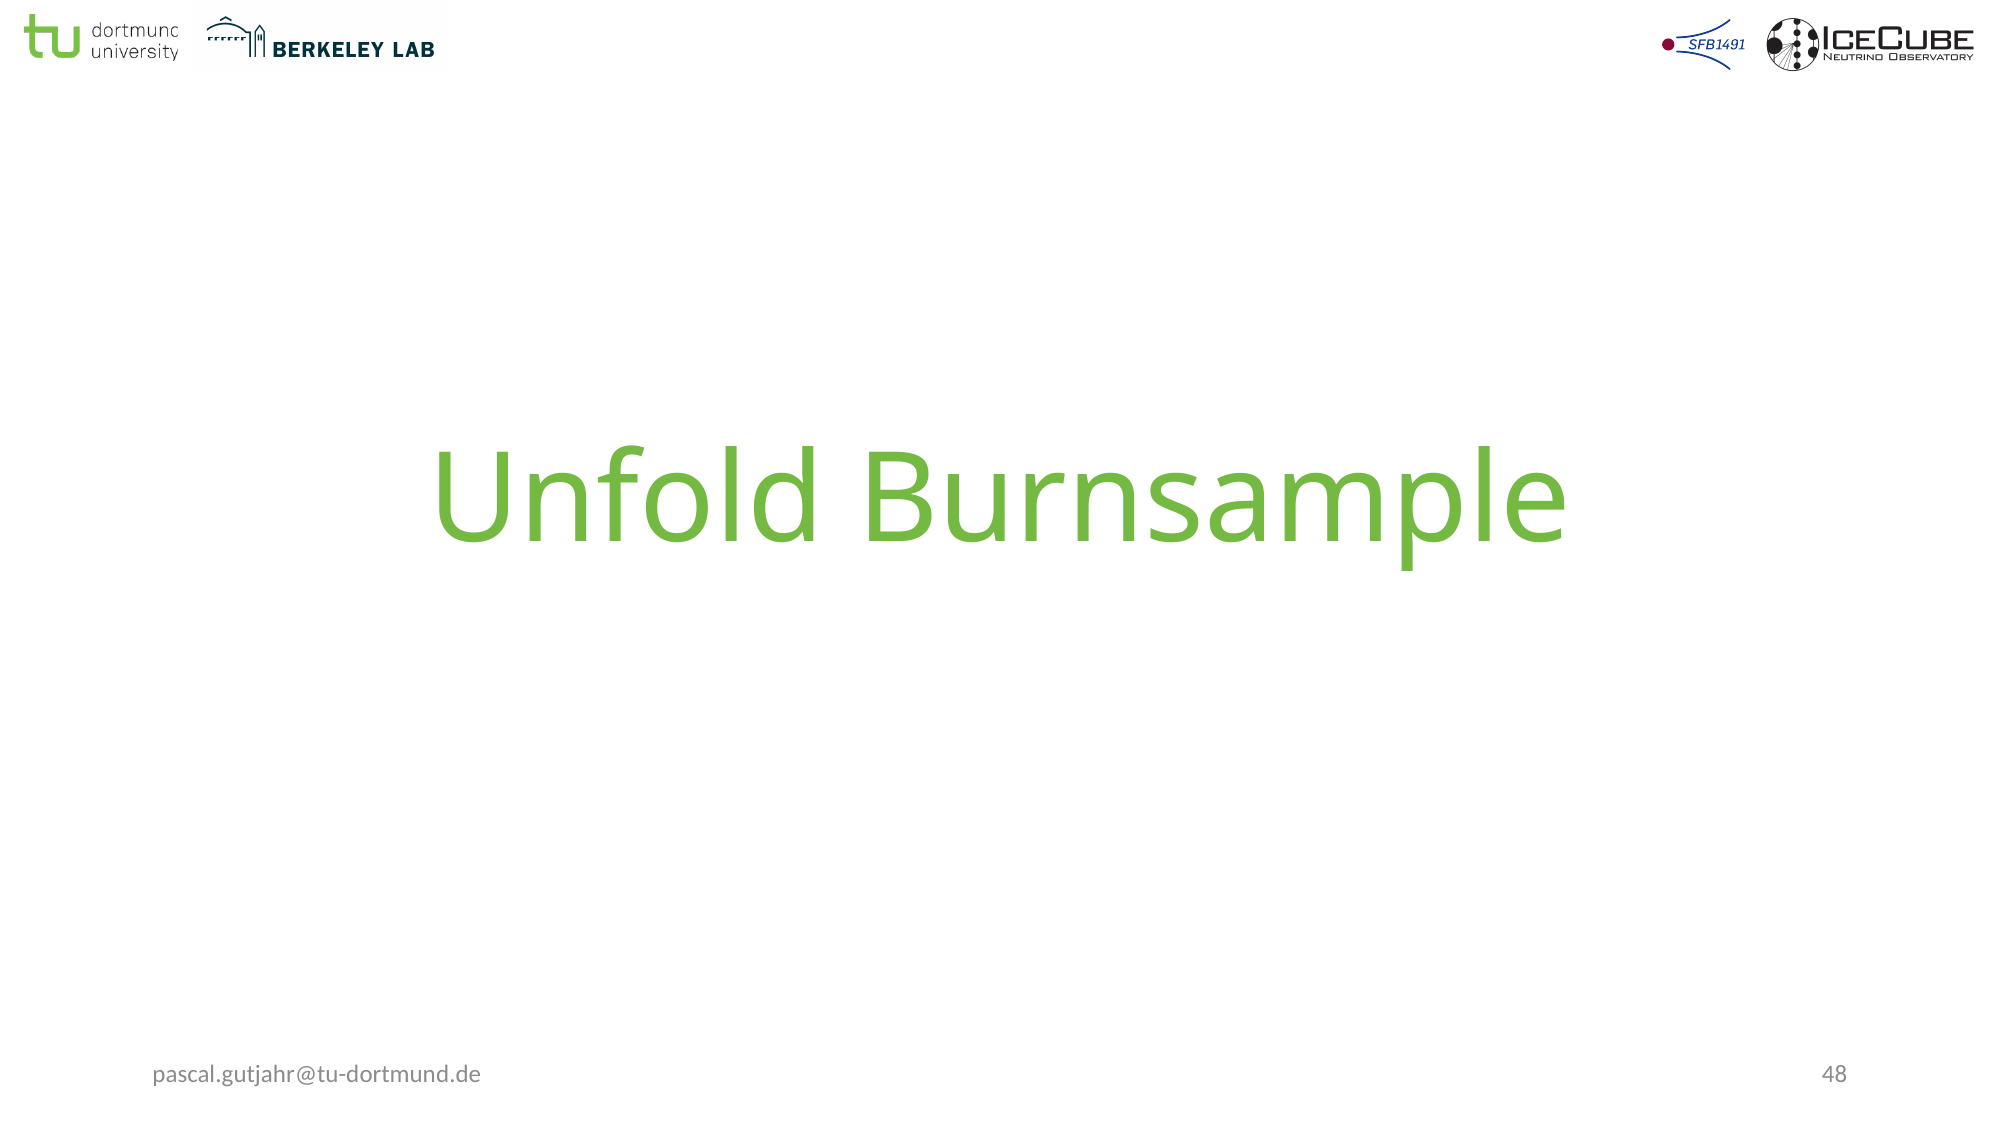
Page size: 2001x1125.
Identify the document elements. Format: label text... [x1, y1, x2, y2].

title Unfold Burnsample [249, 184, 1750, 576]
picture [1662, 18, 1746, 70]
slide_number pascal.gutjahr@tu-dortmund.de [137, 1042, 588, 1103]
picture [192, 1, 449, 72]
slide_number 48 [1412, 1042, 1863, 1103]
